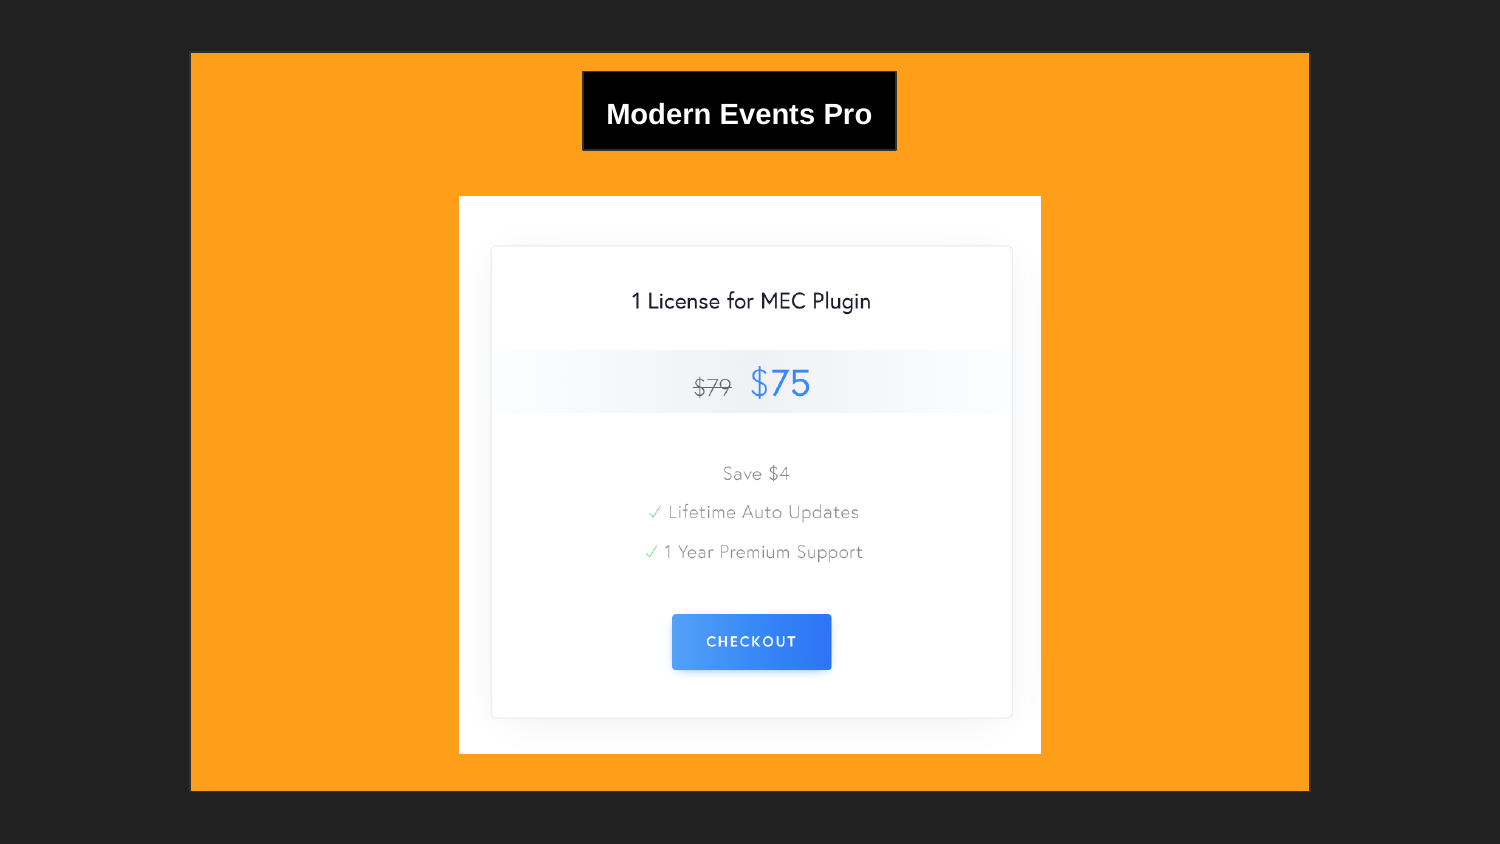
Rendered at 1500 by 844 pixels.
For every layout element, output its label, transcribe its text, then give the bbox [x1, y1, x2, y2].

text_box Modern Events Pro [527, 80, 952, 142]
text_box [189, 52, 1311, 792]
picture [459, 196, 1041, 754]
text_box [582, 71, 896, 80]
text_box [582, 142, 896, 151]
